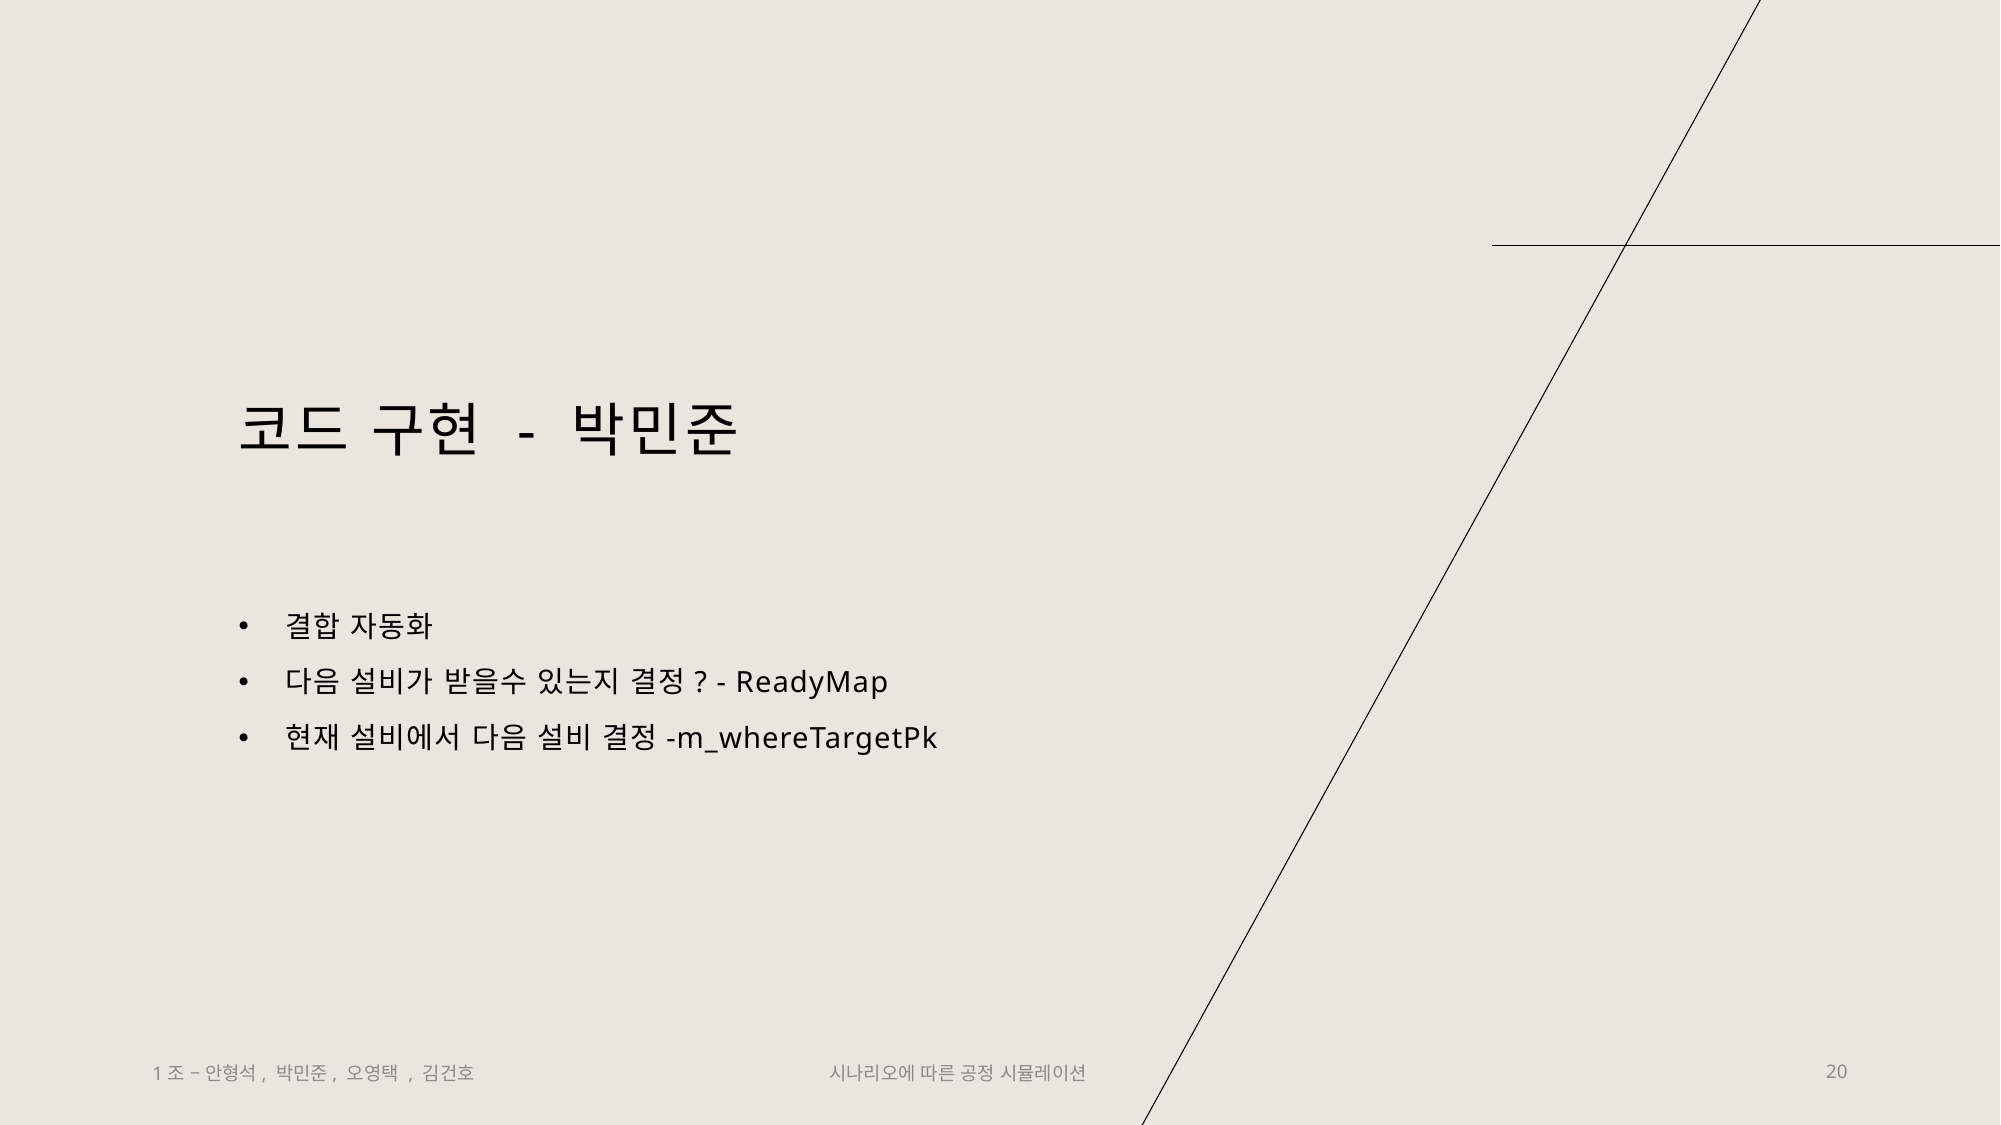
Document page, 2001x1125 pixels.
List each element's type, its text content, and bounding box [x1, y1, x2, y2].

slide_number 1조 – 안형석, 박민준, 오영택 , 김건호 [137, 1042, 588, 1103]
slide_number 20 [1412, 1042, 1863, 1103]
list 결합 자동화 다음 설비가 받을수 있는지 결정? - ReadyMap 현재 설비에서 다음 설비 결정-m_whereTargetPk [223, 600, 1062, 851]
title 코드 구현 - 박민준 [223, 274, 1062, 472]
footer 시나리오에 따른 공정 시뮬레이션 [794, 1042, 1122, 1103]
